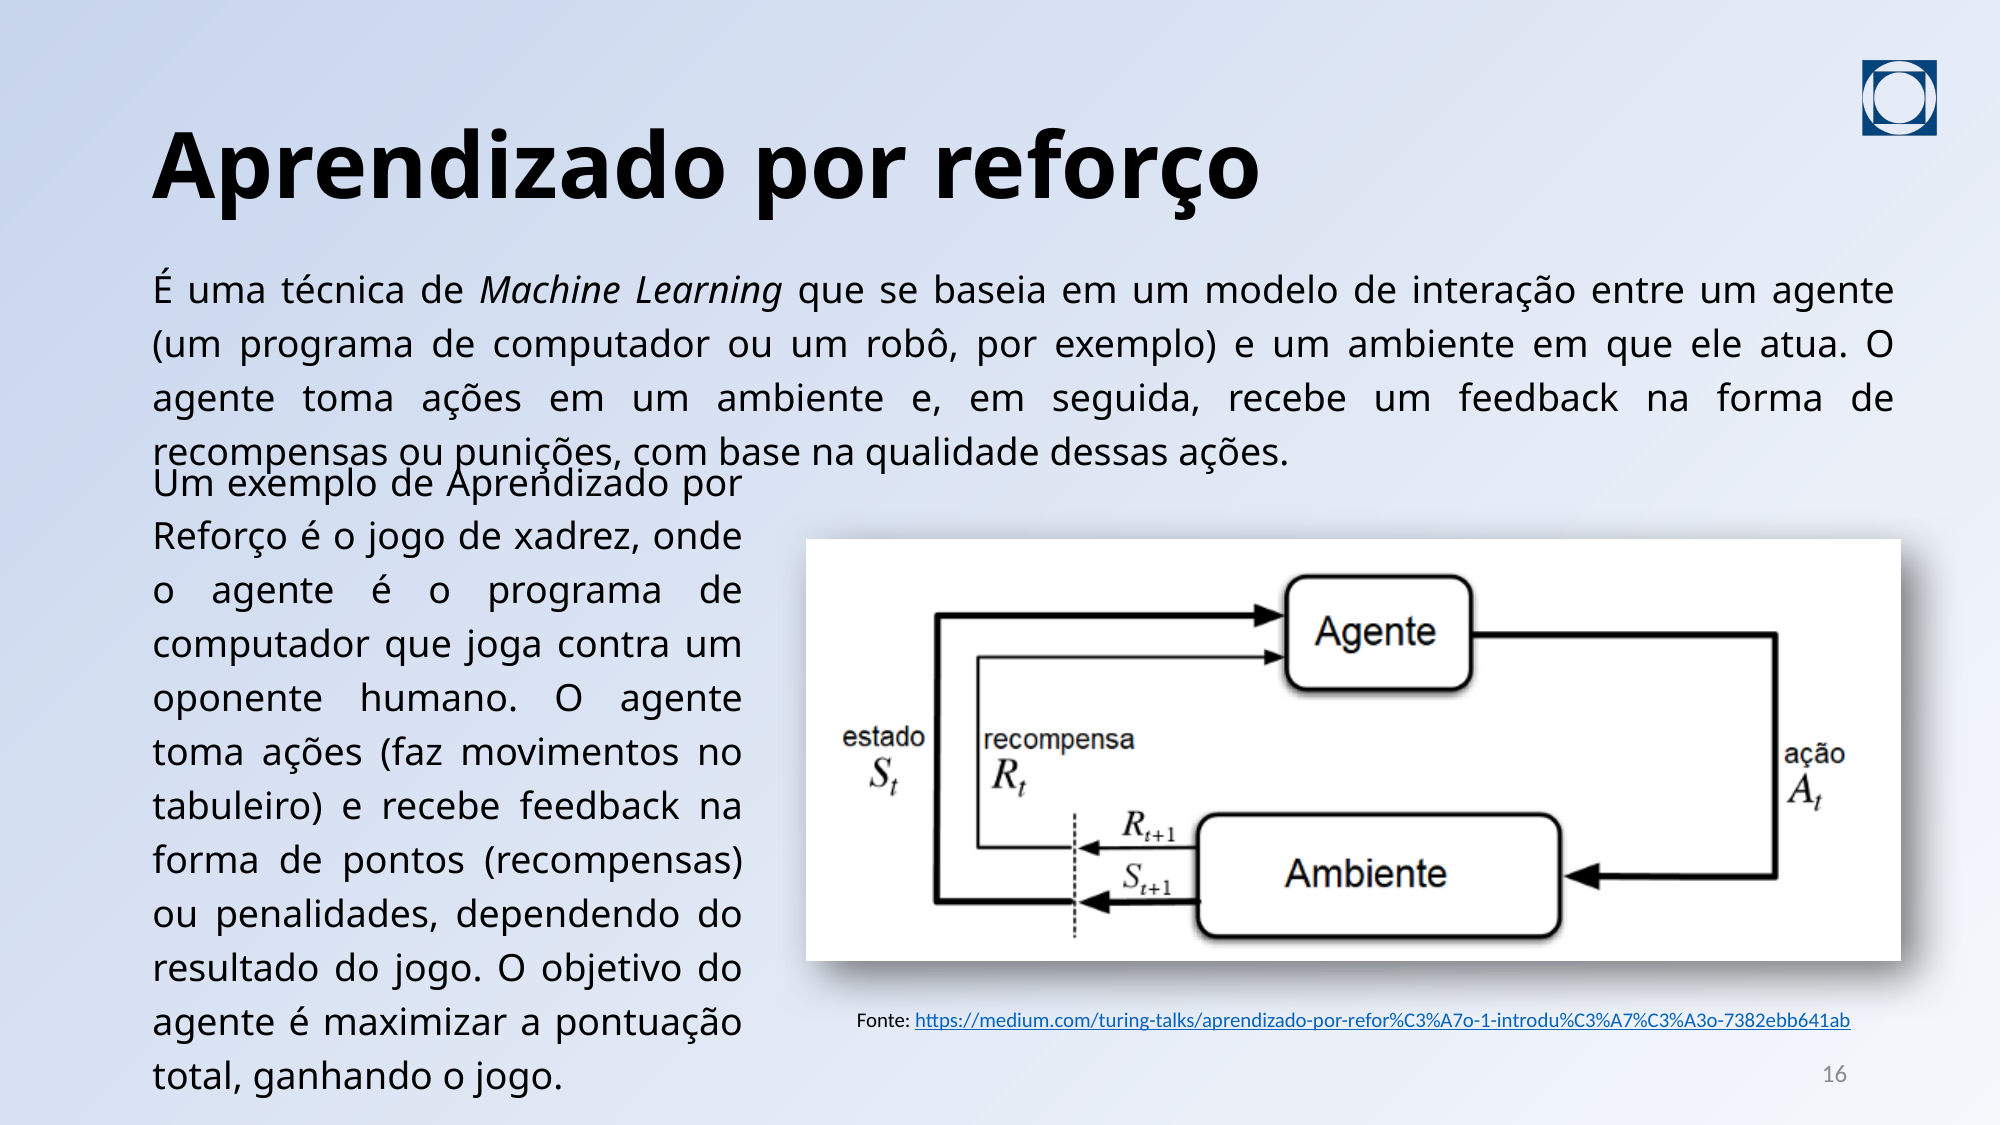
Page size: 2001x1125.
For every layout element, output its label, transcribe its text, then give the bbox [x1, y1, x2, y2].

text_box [806, 539, 1901, 1066]
picture [1862, 59, 1939, 137]
slide_number 16 [1412, 1066, 1863, 1103]
text_box Um exemplo de Aprendizado por Reforço é o jogo de xadrez, onde o agente é o programa de computador que joga contra um oponente humano. O agente toma ações (faz movimentos no tabuleiro) e recebe feedback na forma de pontos (recompensas) ou penalidades, dependendo do resultado do jogo. O objetivo do agente é maximizar a pontuação total, ganhando o jogo. [137, 441, 759, 563]
list É uma técnica de Machine Learning que se baseia em um modelo de interação entre um agente (um programa de computador ou um robô, por exemplo) e um ambiente em que ele atua. O agente toma ações em um ambiente e, em seguida, recebe um feedback na forma de recompensas ou punições, com base na qualidade dessas ações. [137, 249, 1912, 371]
title Aprendizado por reforço [137, 59, 1863, 249]
